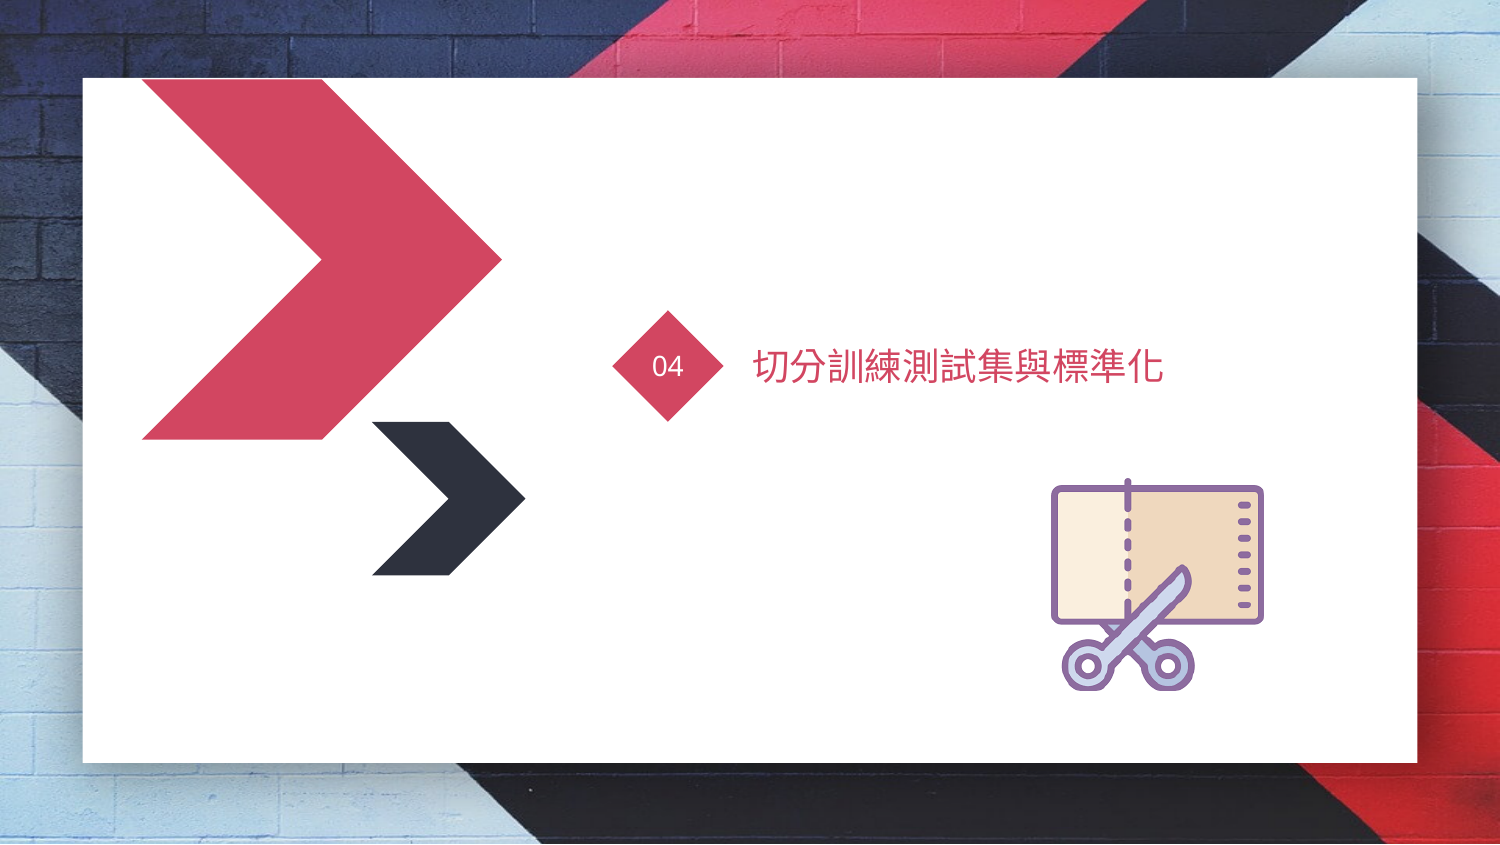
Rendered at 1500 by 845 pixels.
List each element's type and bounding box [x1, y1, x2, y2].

text_box [607, 310, 1253, 423]
picture [0, 0, 1500, 844]
